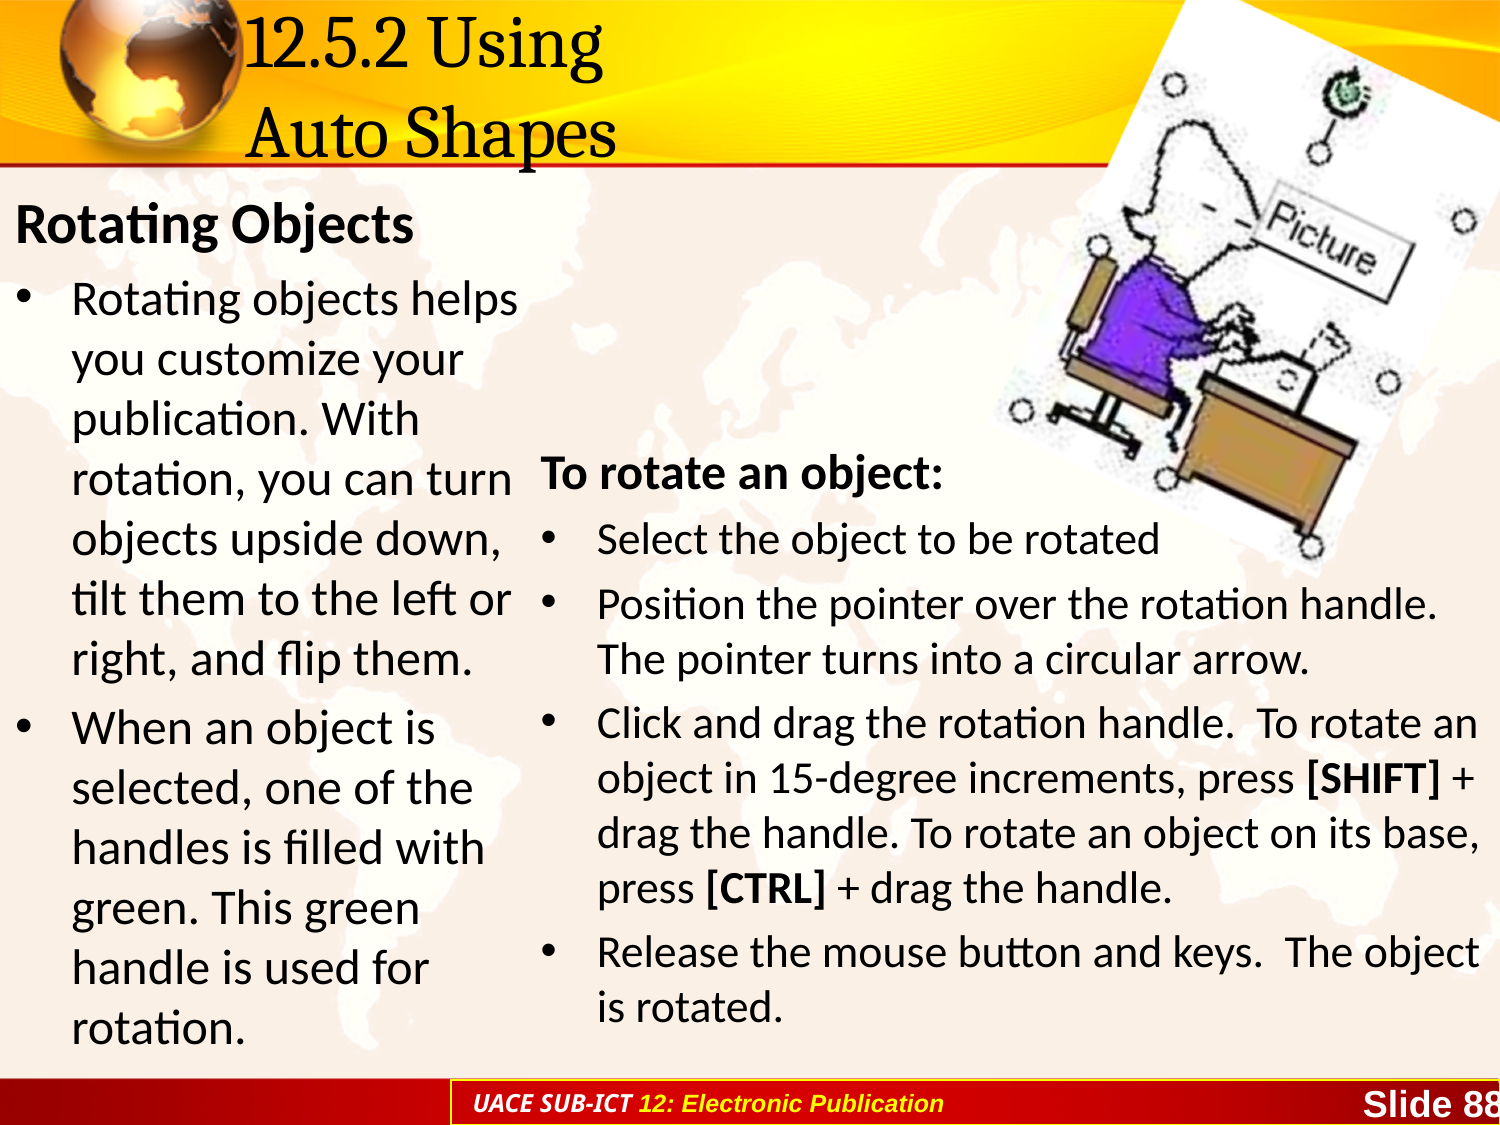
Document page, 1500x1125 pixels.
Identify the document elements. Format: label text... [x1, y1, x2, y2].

picture [1489, 1107, 1497, 1114]
title 12.5.2 Using Auto Shapes [1243, 0, 1500, 121]
title 12.5.2 Using Auto Shapes [229, 0, 1185, 165]
picture [0, 0, 1500, 577]
picture [0, 1071, 525, 1125]
list To rotate an object: Select the object to be rotated Position the pointer over the rotation handle. The pointer turns into a circular arrow. Click and drag the rotation handle. To rotate an object in 15-degree increments, press [SHIFT] + drag the handle. To rotate an object on its base, press [CTRL] + drag the handle. Release the mouse button and keys. The object is rotated. [525, 432, 1500, 1107]
list Rotating Objects Rotating objects helps you customize your publication. With rotation, you can turn objects upside down, tilt them to the left or right, and flip them. When an object is selected, one of the handles is filled with green. This green handle is used for rotation. [0, 177, 574, 1071]
picture [1469, 1107, 1477, 1114]
picture [1415, 1107, 1423, 1114]
picture [452, 1081, 1499, 1124]
